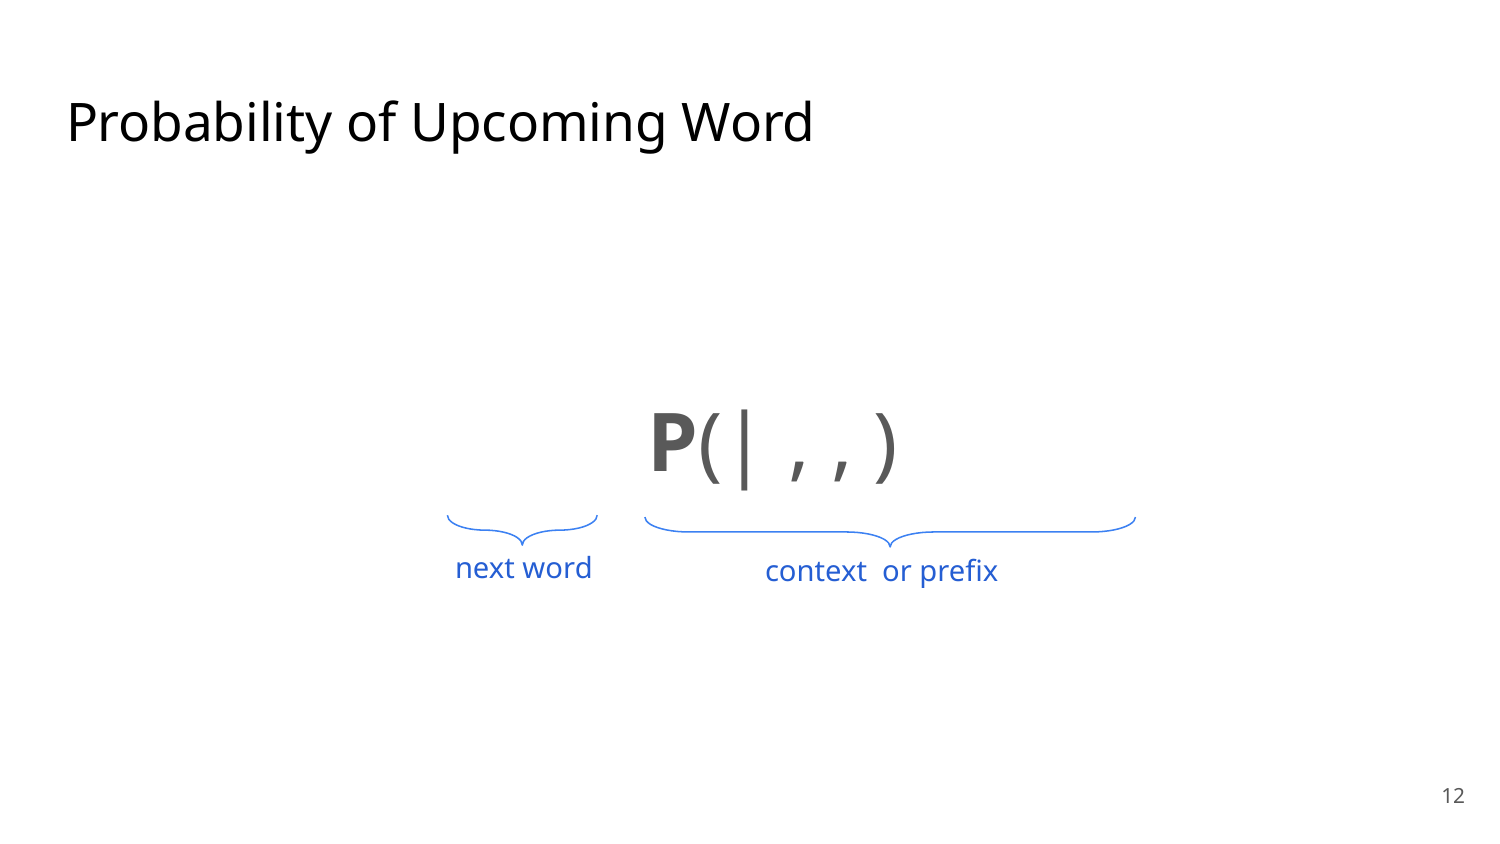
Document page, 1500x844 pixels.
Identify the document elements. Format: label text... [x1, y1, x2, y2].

text_box [446, 514, 598, 541]
title Probability of Upcoming Word [51, 72, 1449, 167]
text_box [644, 516, 1137, 544]
slide_number 12 [1389, 764, 1480, 830]
text_box context or prefix [750, 544, 1014, 595]
text_box next word [440, 541, 608, 592]
